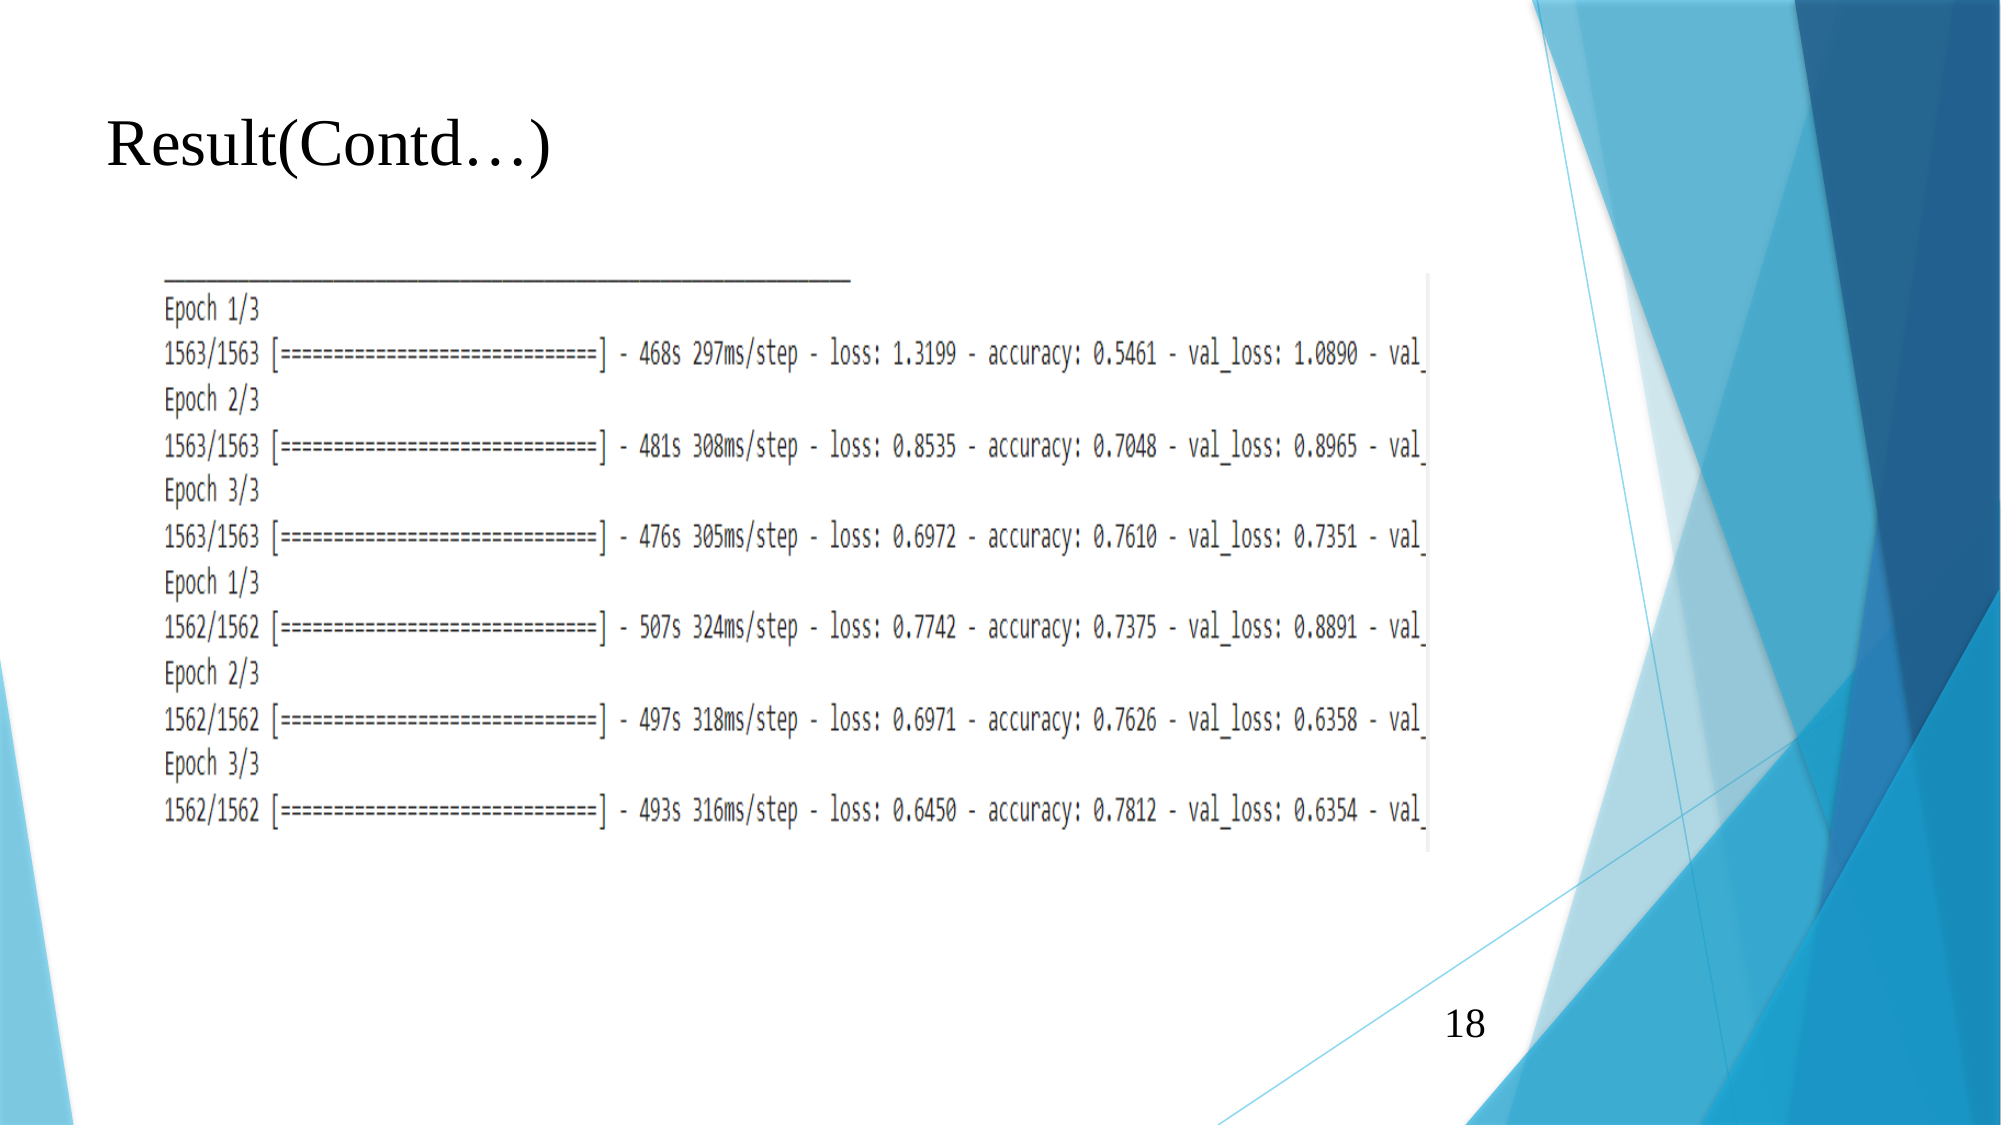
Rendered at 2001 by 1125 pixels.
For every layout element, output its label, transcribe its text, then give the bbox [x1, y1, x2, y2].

picture [157, 272, 1431, 853]
slide_number 18 [1409, 991, 1522, 1051]
text_box Result(Contd…) [91, 91, 568, 187]
